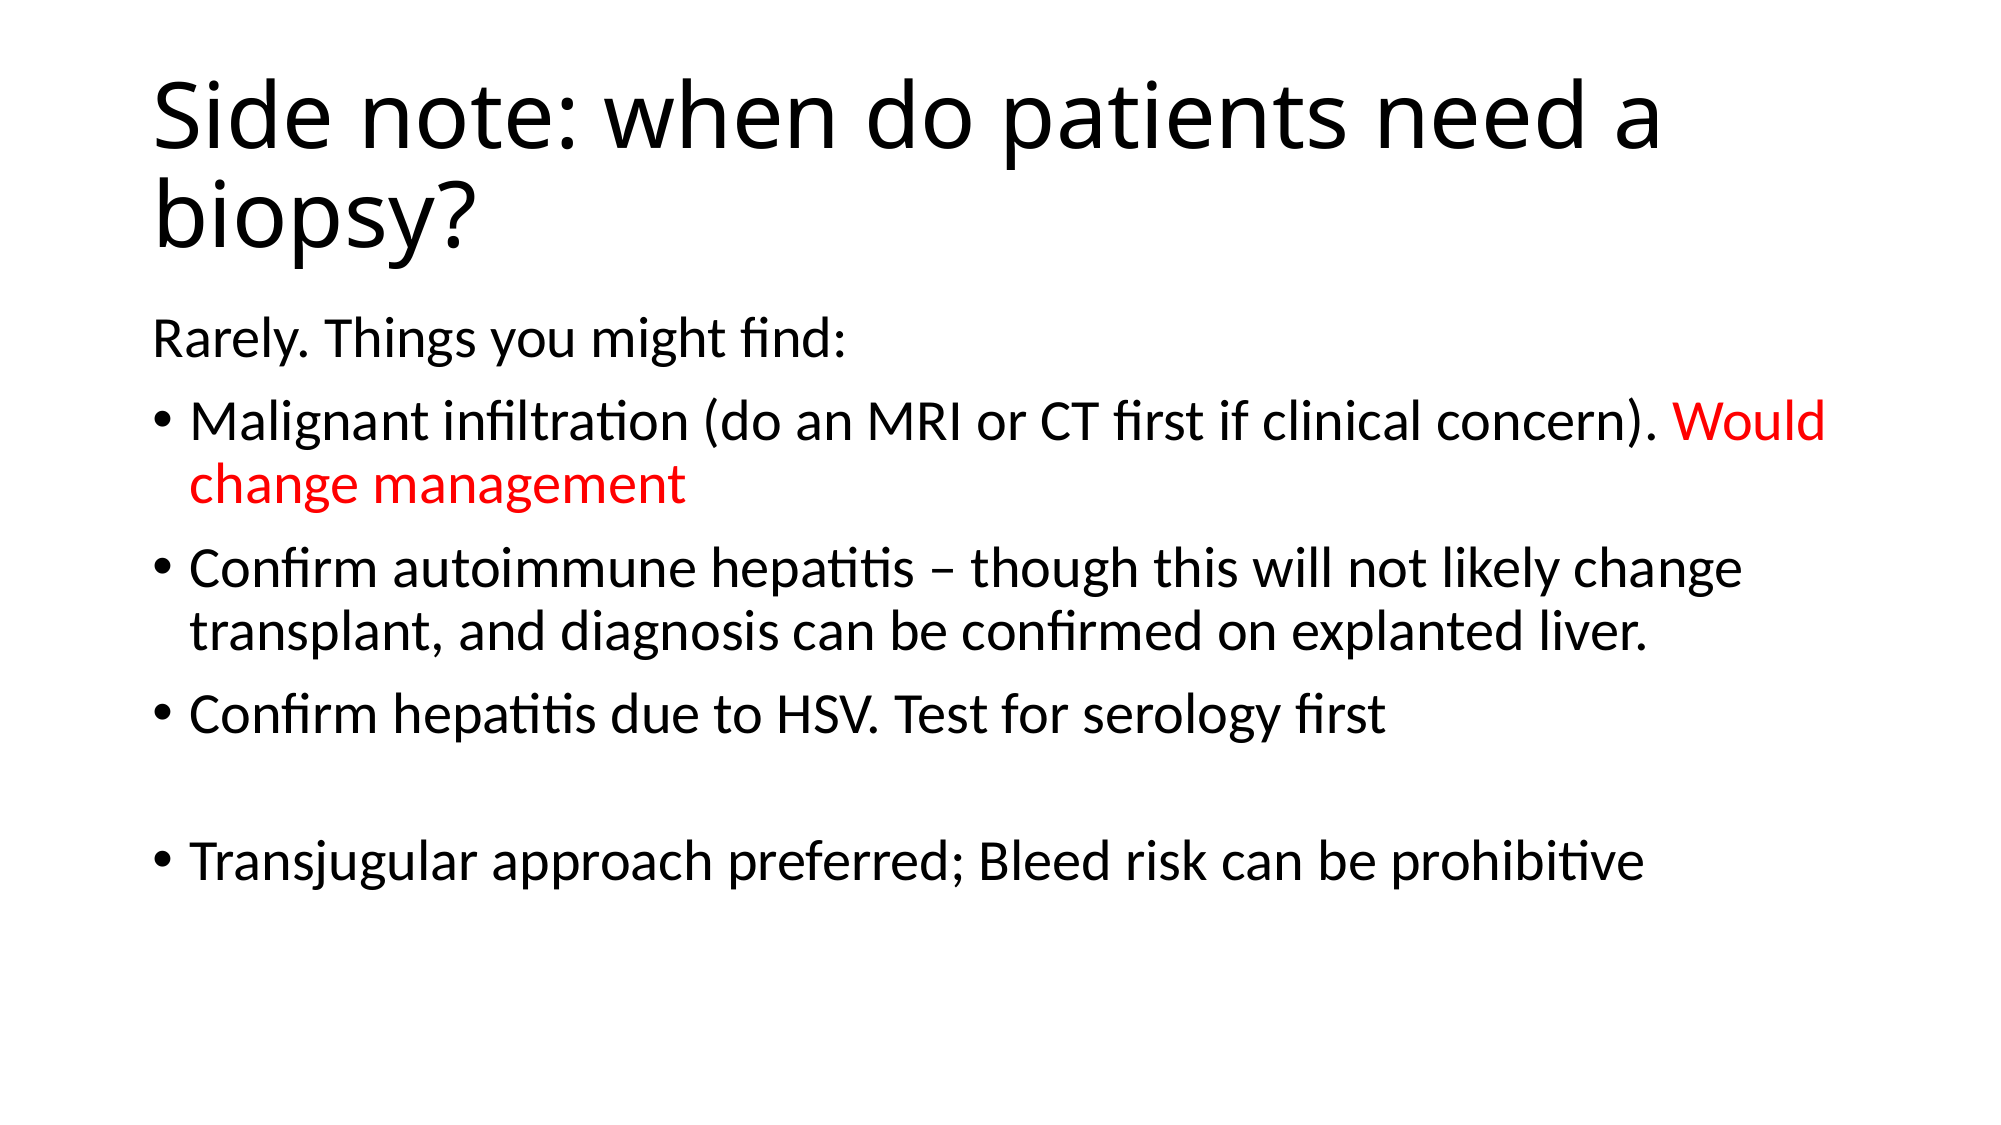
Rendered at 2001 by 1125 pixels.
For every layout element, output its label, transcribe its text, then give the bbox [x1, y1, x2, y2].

title Side note: when do patients need a biopsy? [137, 59, 1863, 278]
list Rarely. Things you might find: Malignant infiltration (do an MRI or CT first if clinical concern). Would change management Confirm autoimmune hepatitis – though this will not likely change transplant, and diagnosis can be confirmed on explanted liver. Confirm hepatitis due to HSV. Test for serology first Transjugular approach preferred; Bleed risk can be prohibitive [137, 299, 1863, 1014]
